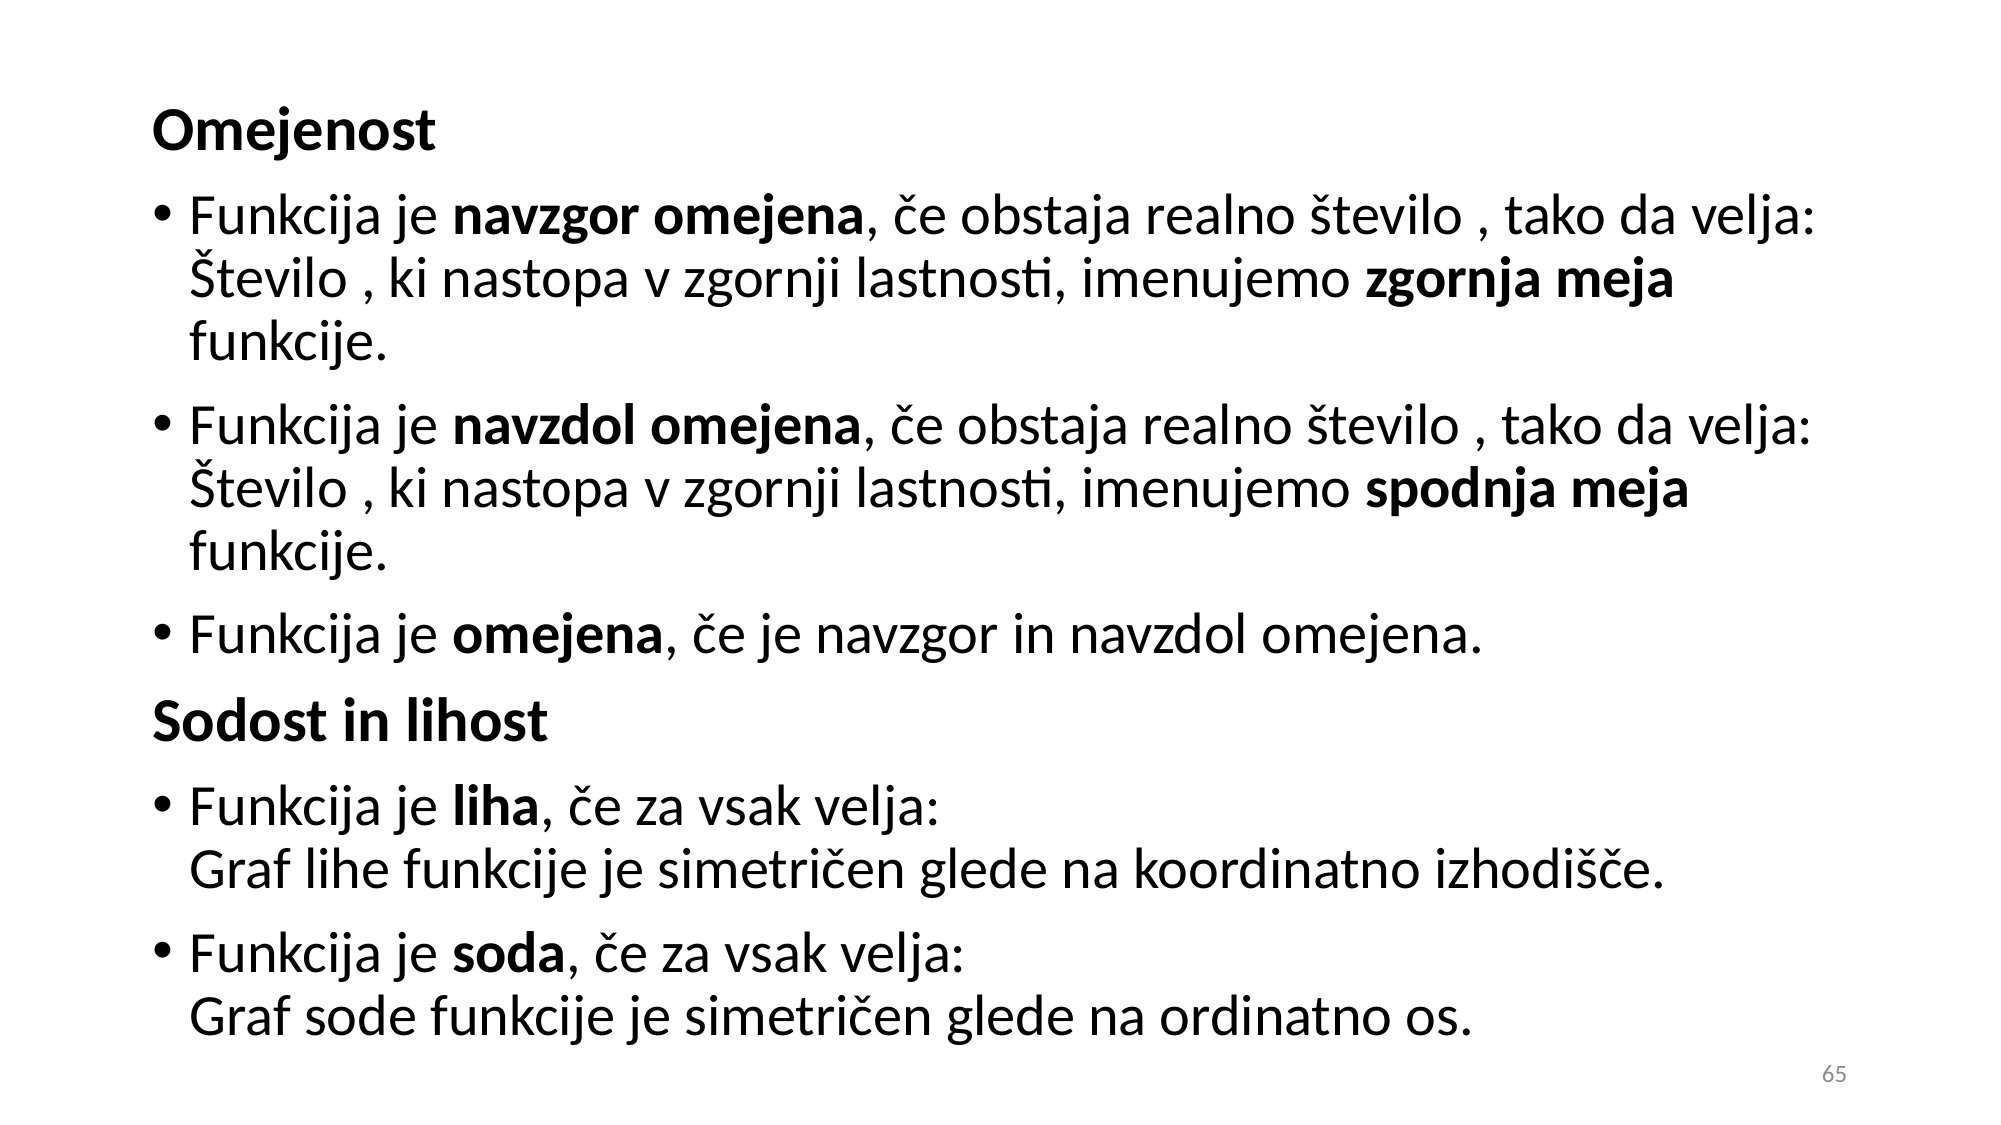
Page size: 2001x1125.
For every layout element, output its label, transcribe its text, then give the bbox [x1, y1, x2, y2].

slide_number 65 [1772, 1042, 1863, 1103]
